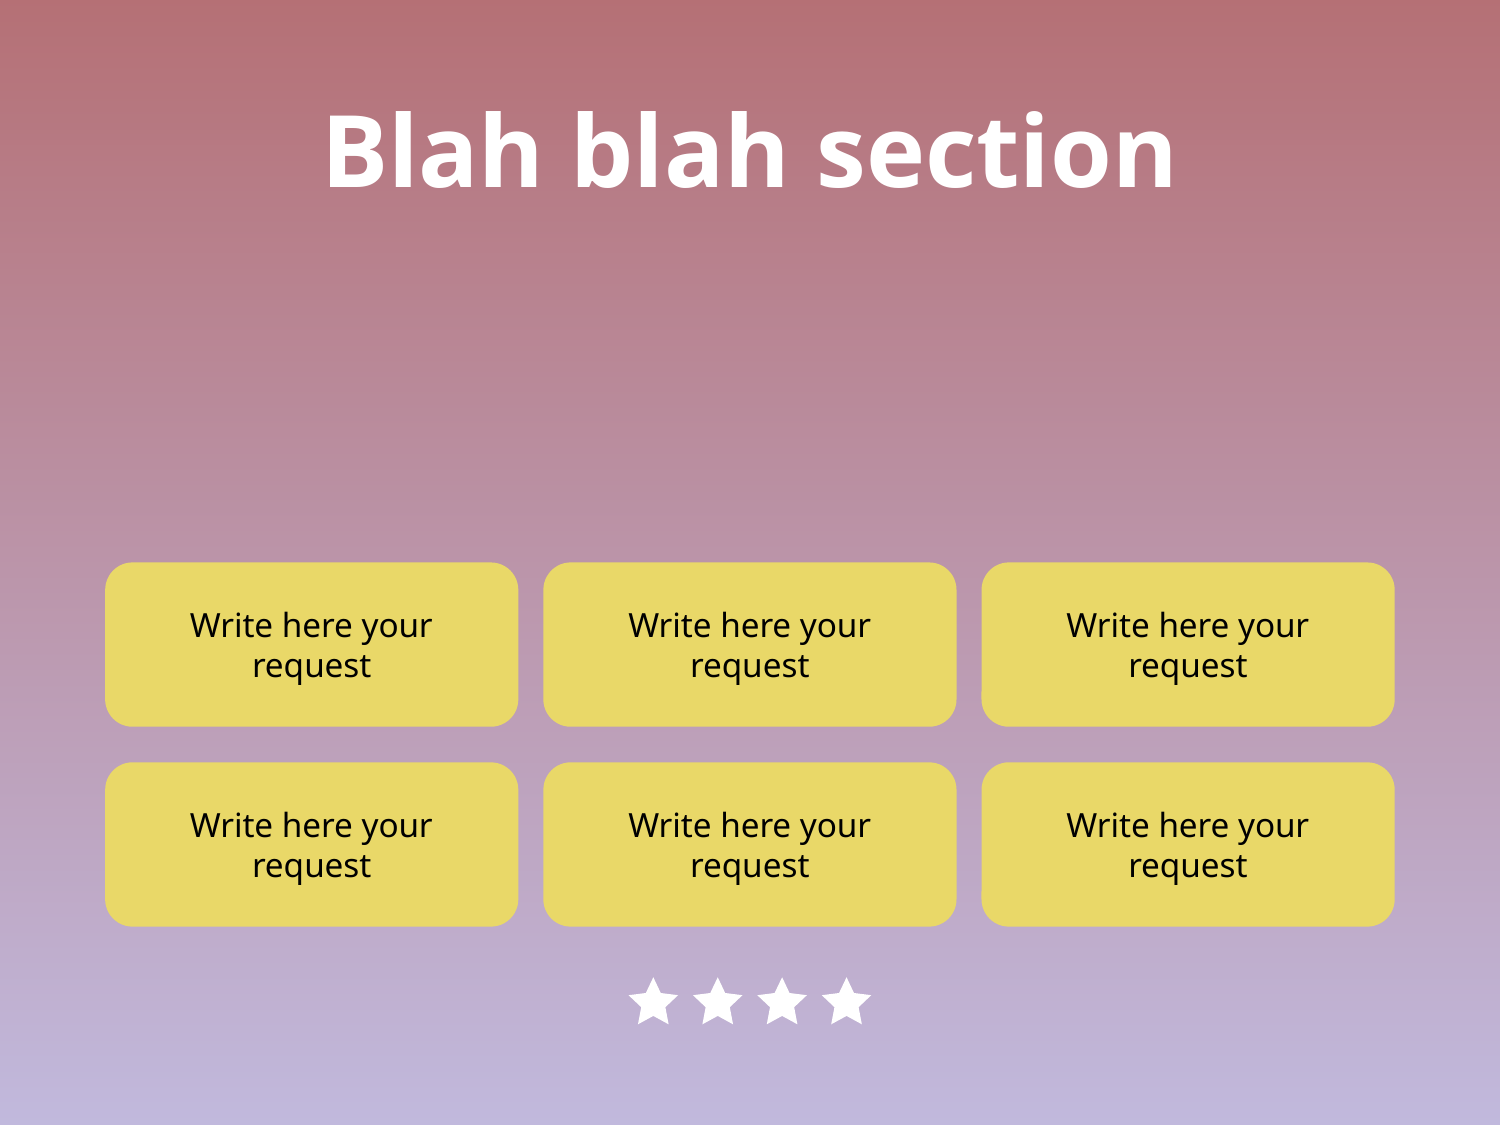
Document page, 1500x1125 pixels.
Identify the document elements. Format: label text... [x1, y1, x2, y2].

text_box Write here your request [105, 562, 519, 727]
text_box [757, 977, 807, 1025]
title Blah blah section [51, 72, 1449, 198]
text_box Write here your request [543, 762, 957, 927]
text_box Write here your request [981, 762, 1395, 927]
text_box [692, 977, 743, 1025]
text_box Write here your request [543, 562, 957, 727]
text_box Write here your request [981, 562, 1395, 727]
text_box [821, 977, 872, 1025]
text_box [628, 977, 679, 1025]
text_box Write here your request [105, 762, 519, 927]
